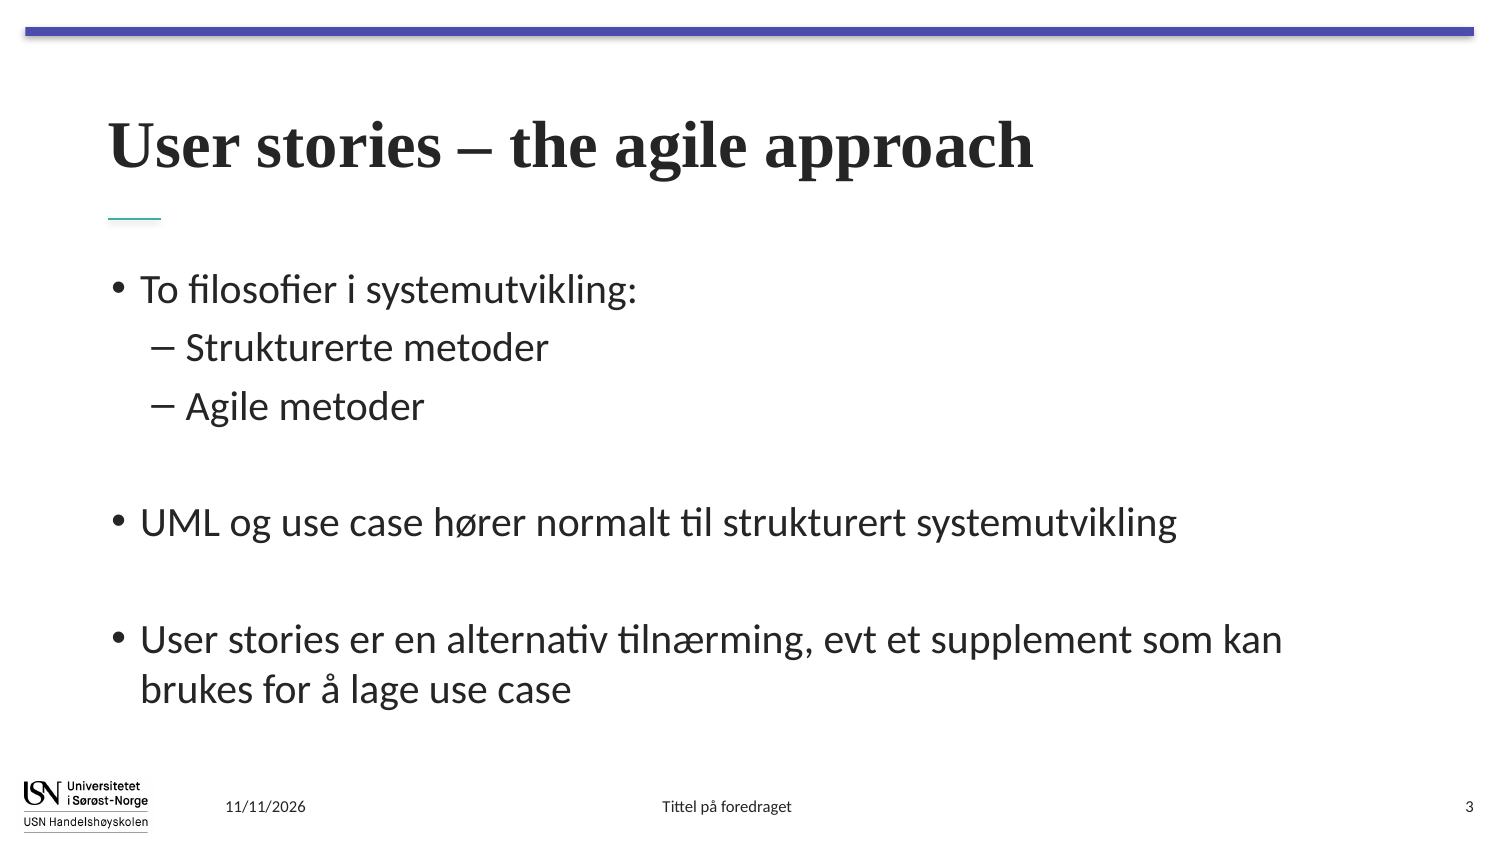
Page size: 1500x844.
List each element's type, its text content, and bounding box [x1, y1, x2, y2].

slide_number 3 [1123, 793, 1474, 820]
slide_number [224, 793, 489, 820]
list To filosofier i systemutvikling: Strukturerte metoder Agile metoder UML og use case hører normalt til strukturert systemutvikling User stories er en alternativ tilnærming, evt et supplement som kan brukes for å lage use case [96, 261, 1414, 730]
footer Tittel på foredraget [489, 793, 965, 820]
picture [17, 778, 154, 835]
title User stories – the agile approach [107, 70, 1414, 211]
